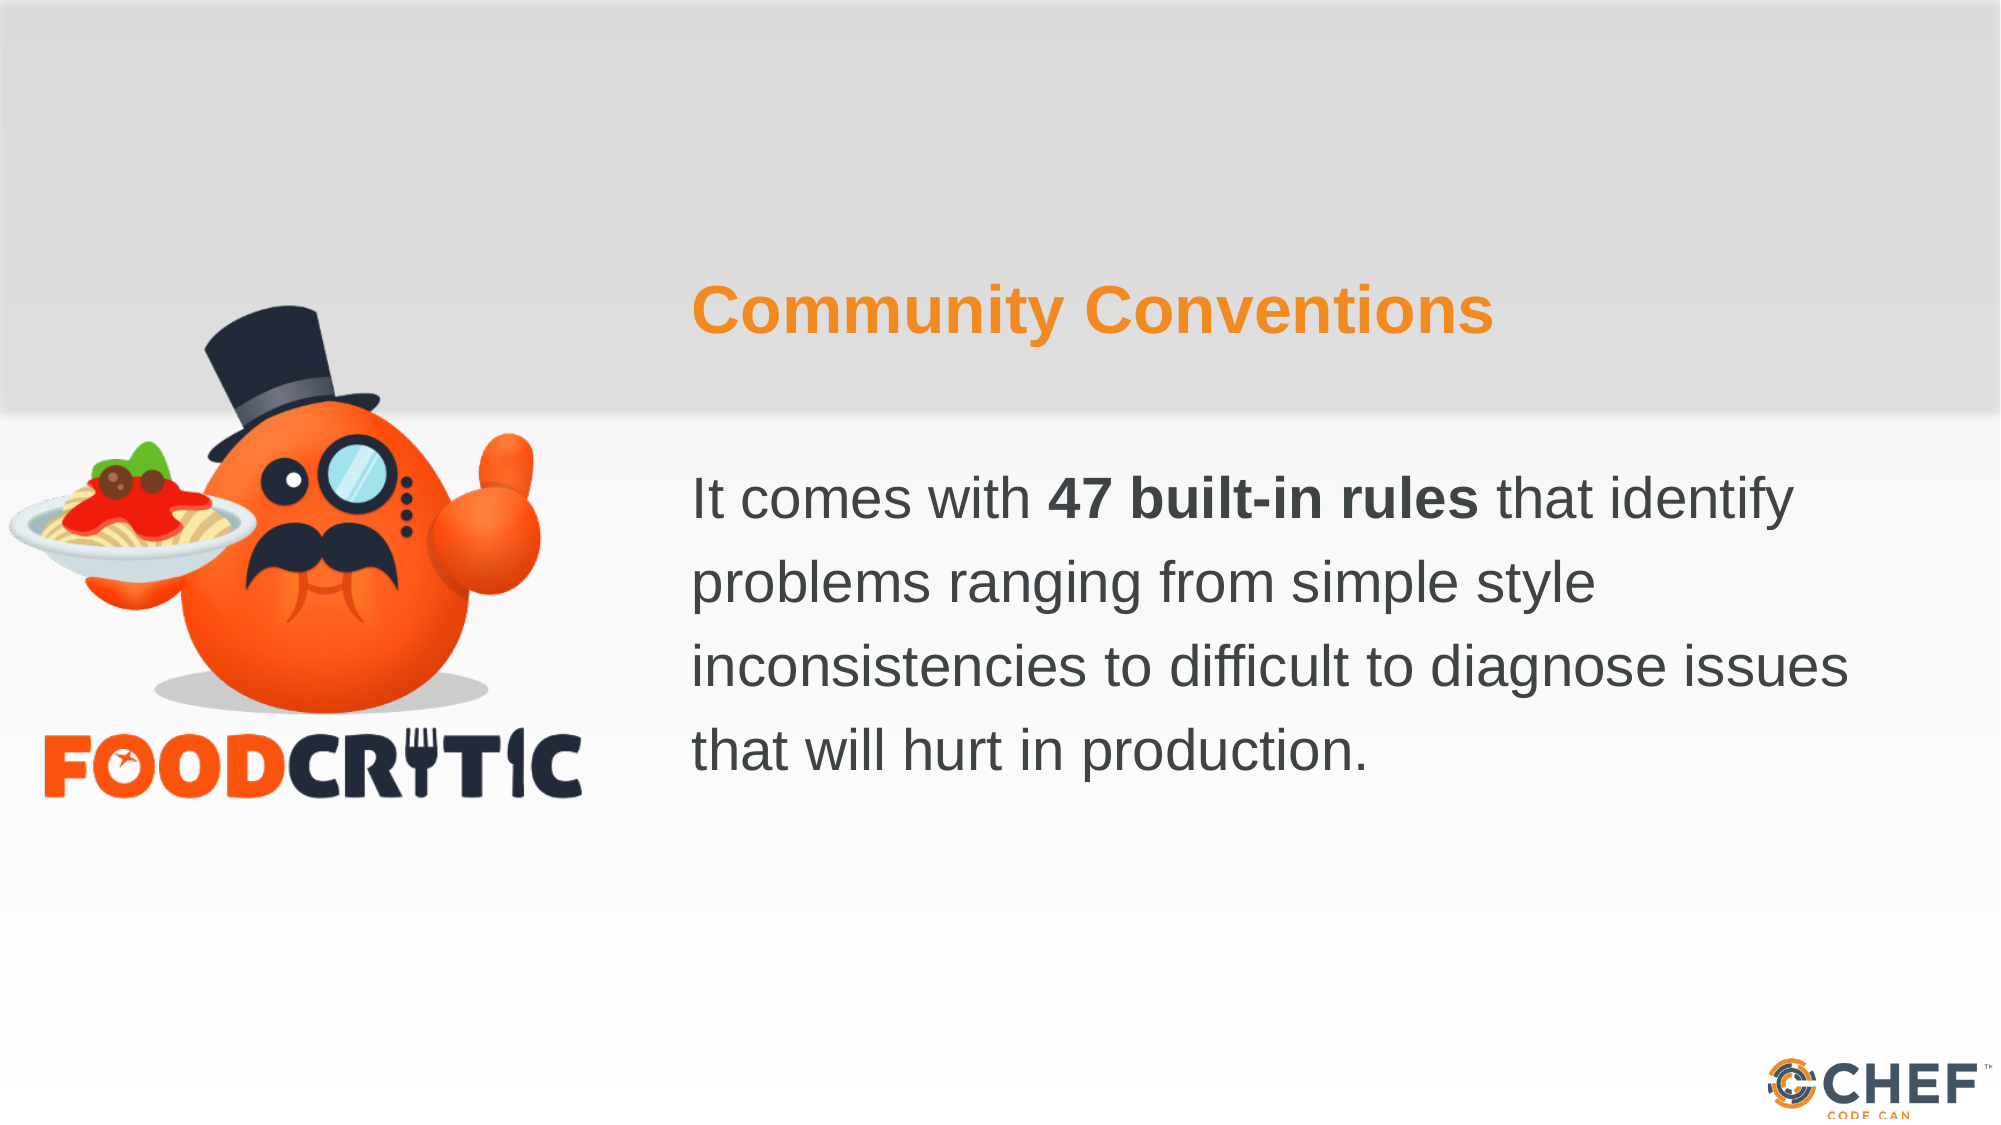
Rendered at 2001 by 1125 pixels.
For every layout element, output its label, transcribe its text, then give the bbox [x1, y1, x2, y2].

title Community Conventions [676, 259, 1869, 365]
picture [0, 293, 591, 832]
subtitle It comes with 47 built-in rules that identify problems ranging from simple style inconsistencies to difficult to diagnose issues that will hurt in production. [676, 431, 1875, 844]
